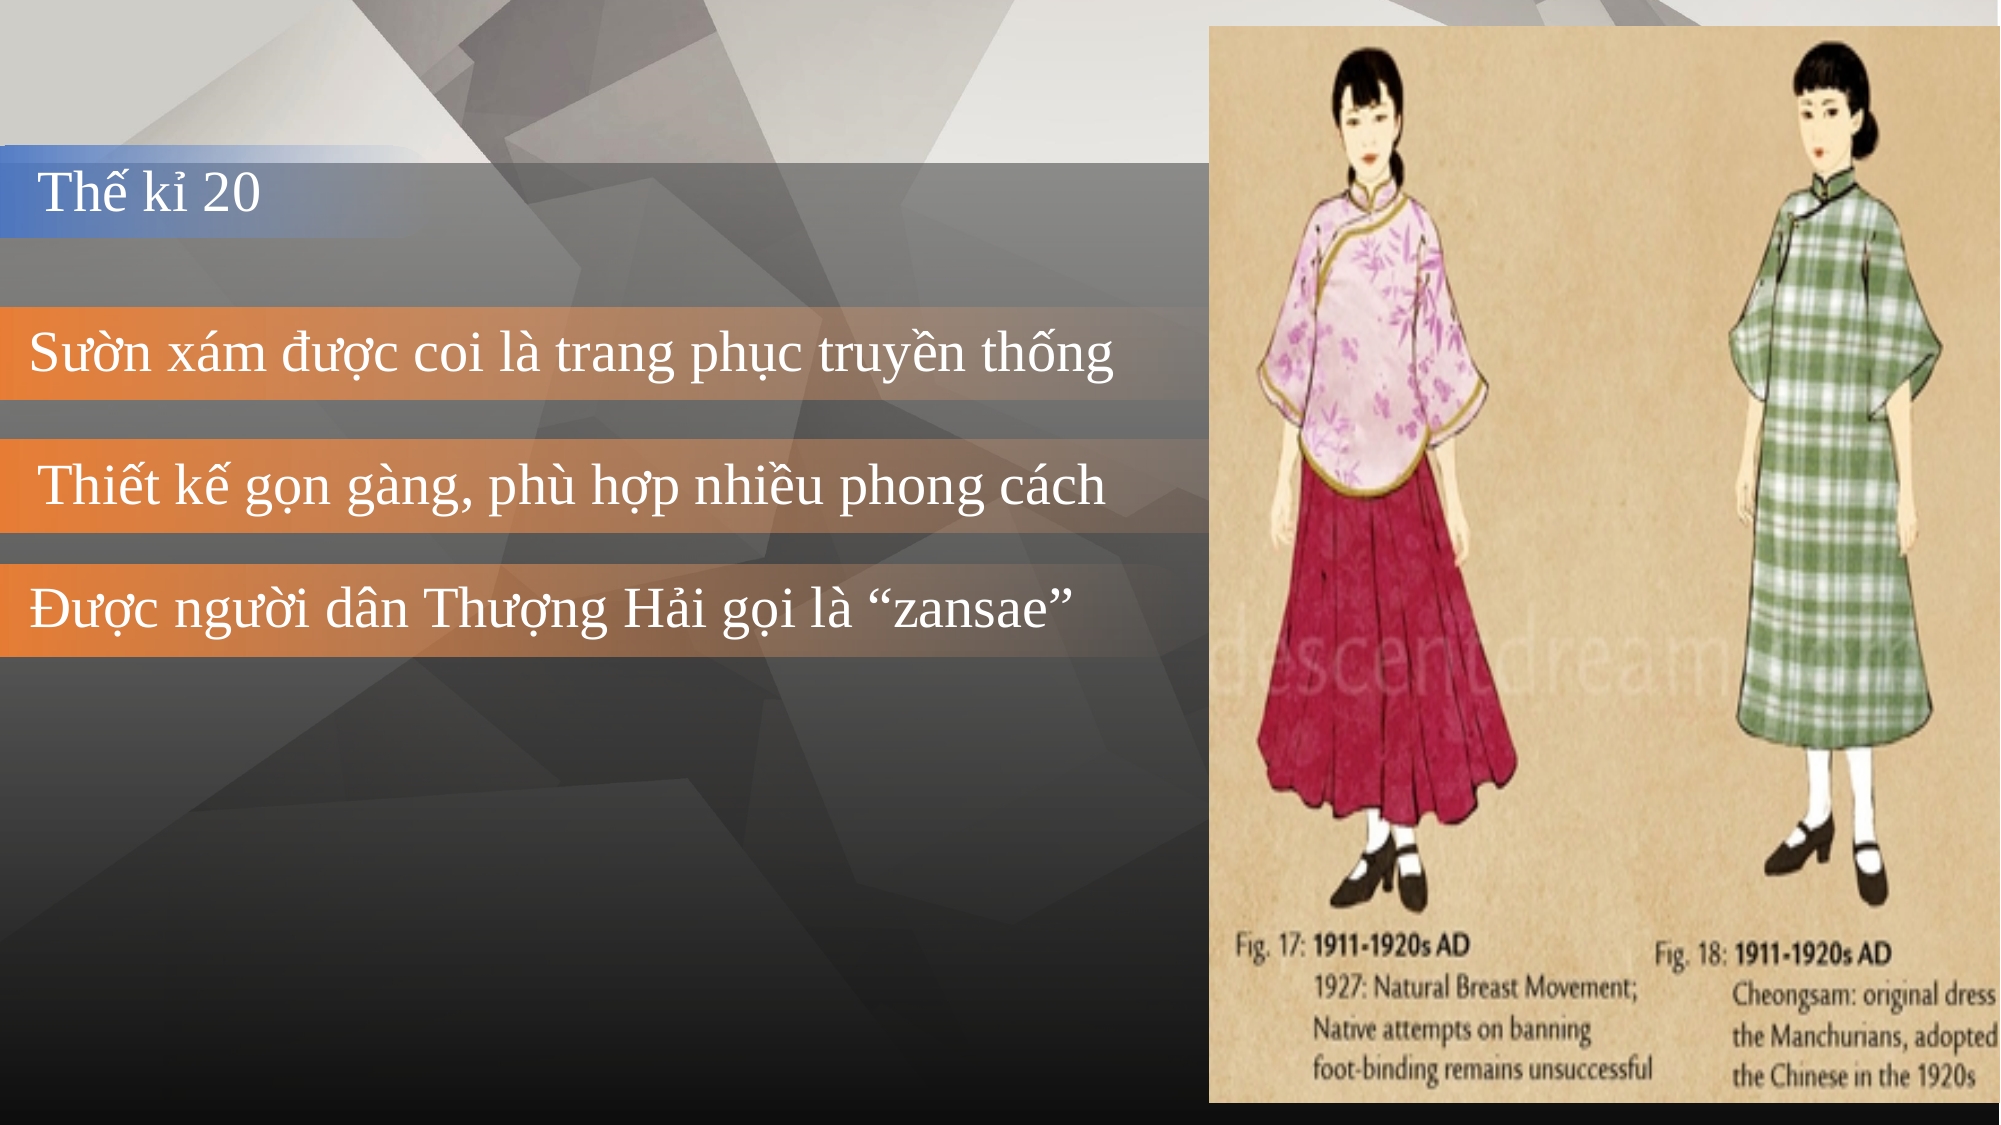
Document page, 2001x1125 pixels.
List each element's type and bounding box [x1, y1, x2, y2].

text_box [0, 305, 1209, 400]
text_box [0, 533, 2000, 1125]
text_box [0, 562, 1193, 657]
text_box [0, 400, 1209, 438]
picture [1209, 26, 2000, 1103]
text_box [0, 0, 2000, 305]
text_box [0, 438, 1209, 533]
text_box [0, 145, 439, 238]
